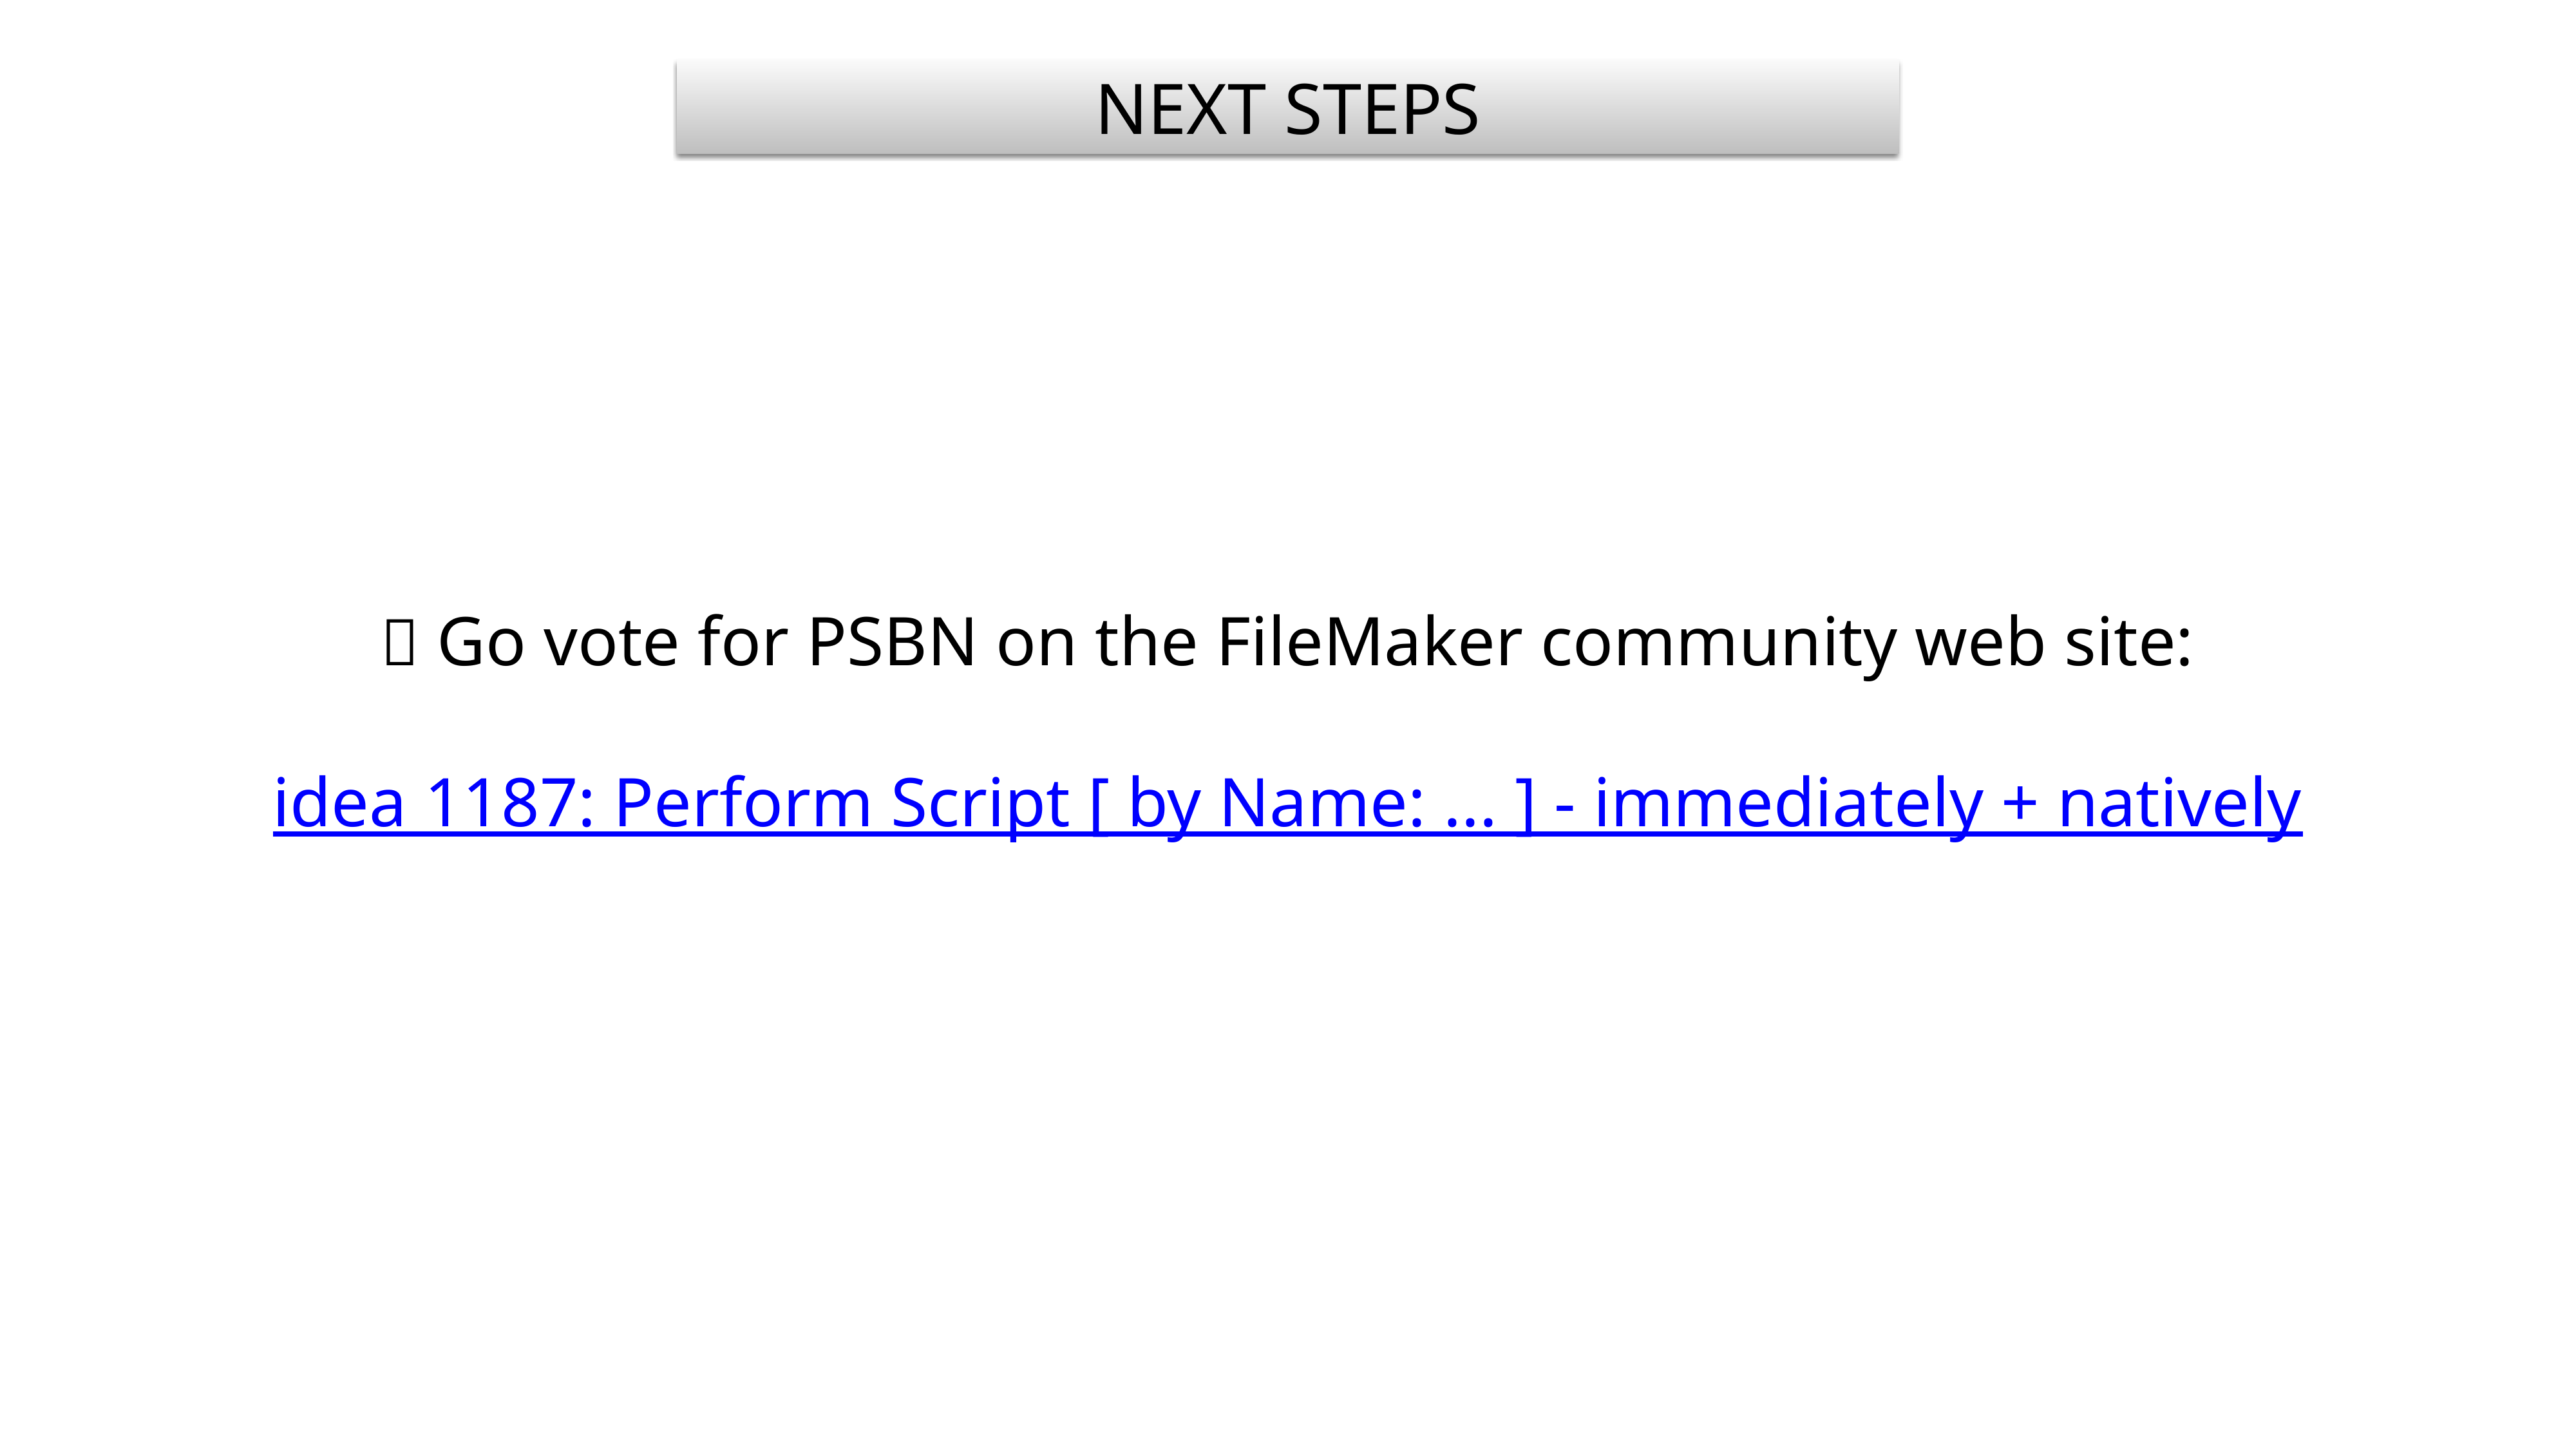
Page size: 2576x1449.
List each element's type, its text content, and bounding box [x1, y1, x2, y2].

text_box ✅ Go vote for PSBN on the FileMaker community web site: idea 1187: Perform Script [ by Name: ... ] - immediately + natively [267, 592, 2309, 857]
text_box NEXT STEPS [677, 59, 1899, 154]
